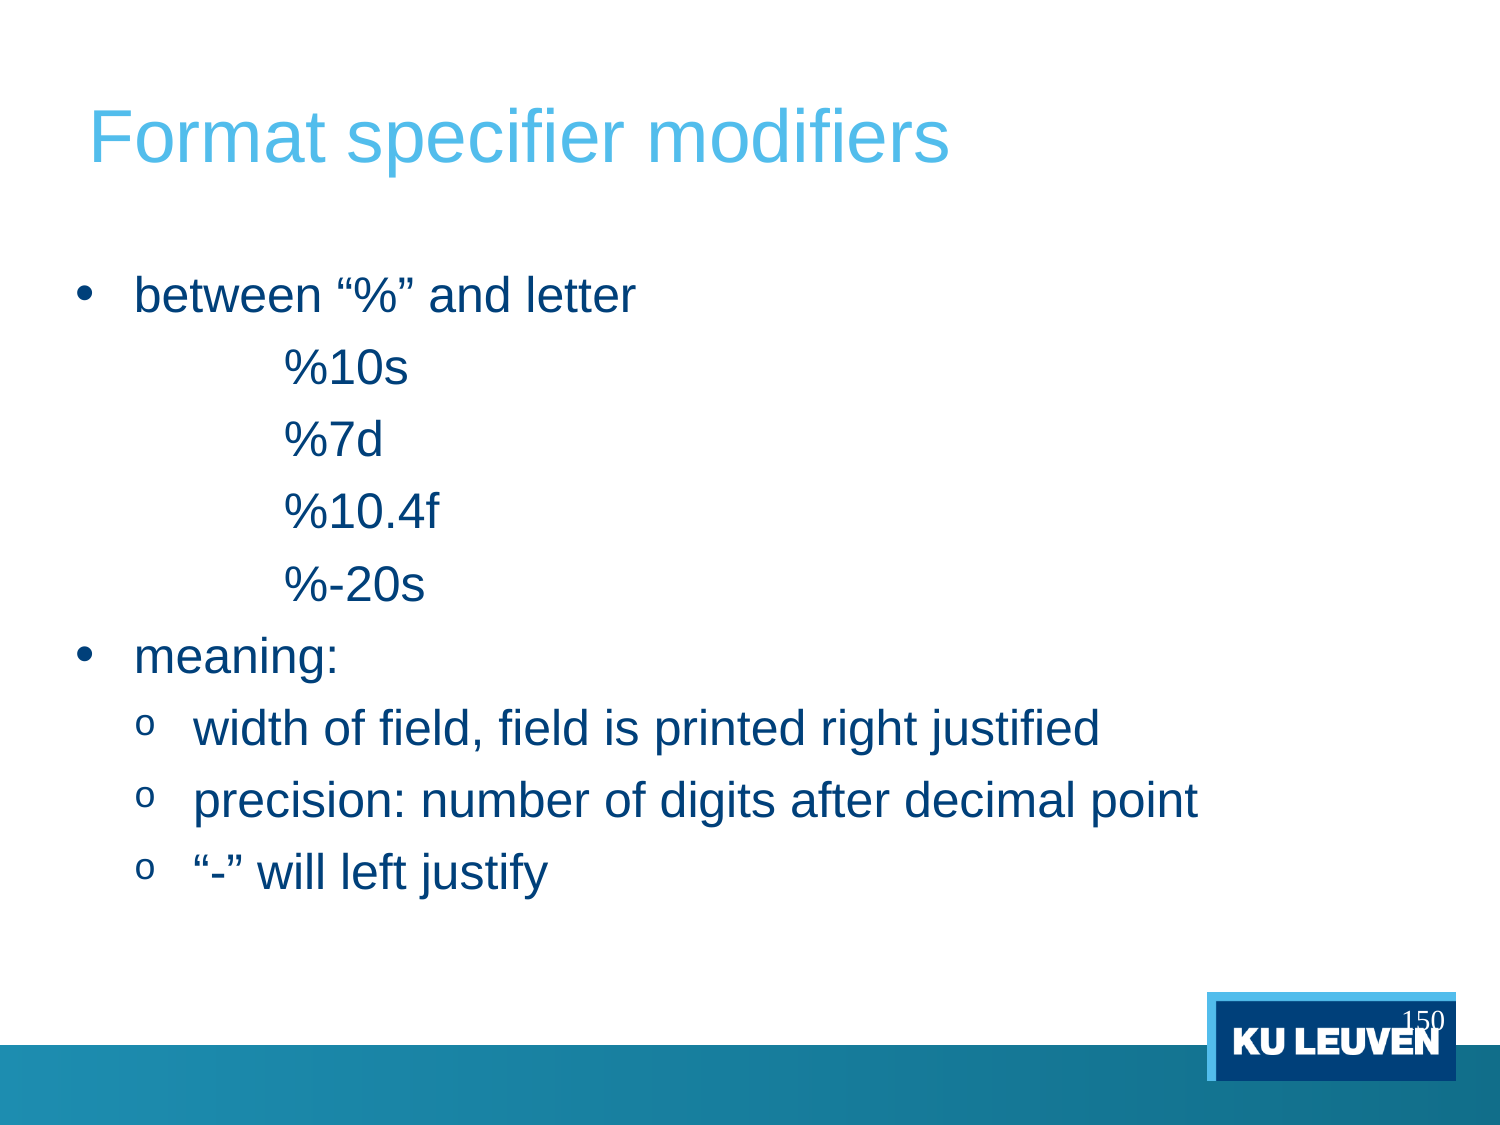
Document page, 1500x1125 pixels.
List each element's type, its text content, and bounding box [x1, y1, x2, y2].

slide_number 150 [1346, 1000, 1500, 1049]
list between “%” and letter %10s %7d %10.4f %-20s meaning: width of field, field is printed right justified precision: number of digits after decimal point “-” will left justify [75, 262, 1300, 1062]
picture [1207, 992, 1456, 1081]
title Format specifier modifiers [88, 29, 1456, 178]
